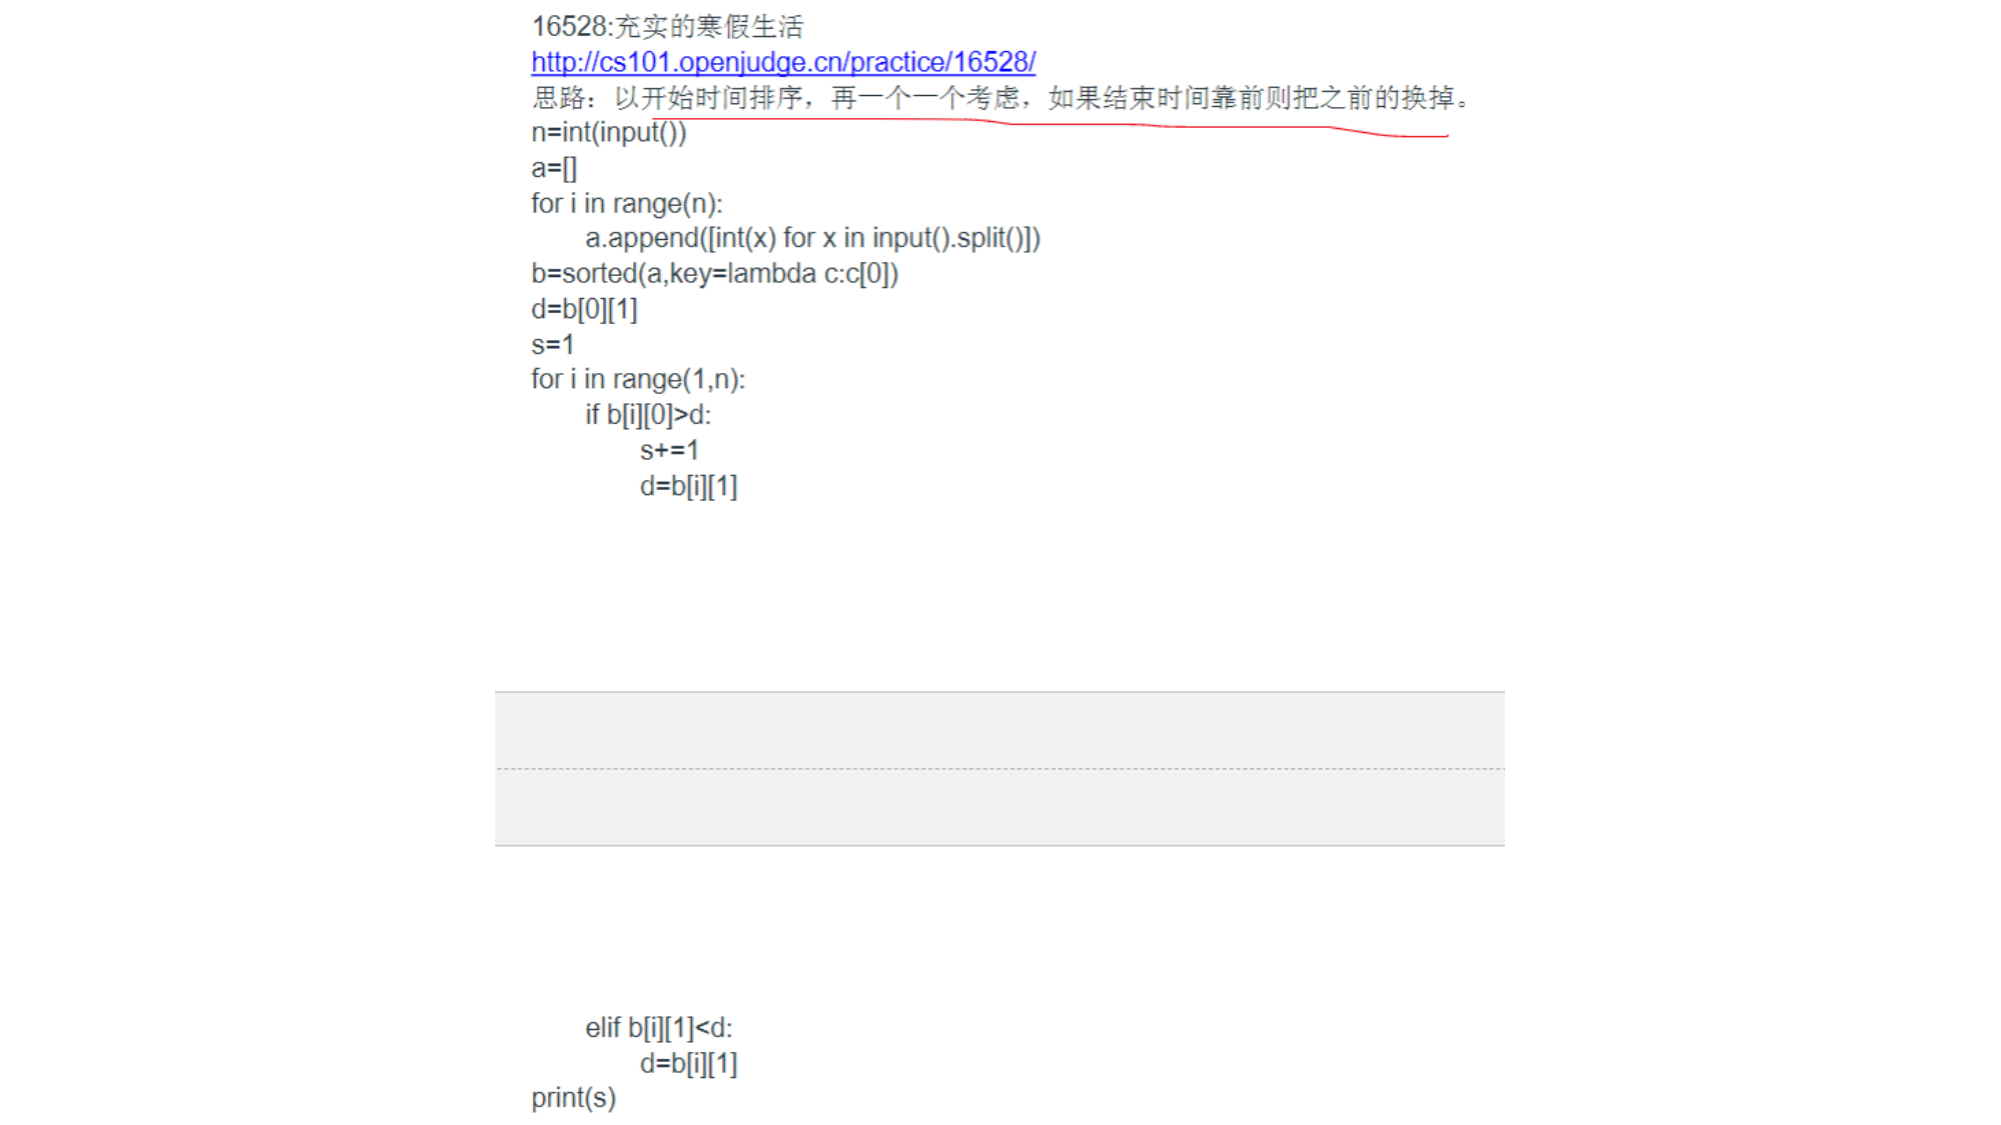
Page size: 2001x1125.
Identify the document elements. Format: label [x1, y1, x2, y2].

picture [495, 0, 1505, 1125]
